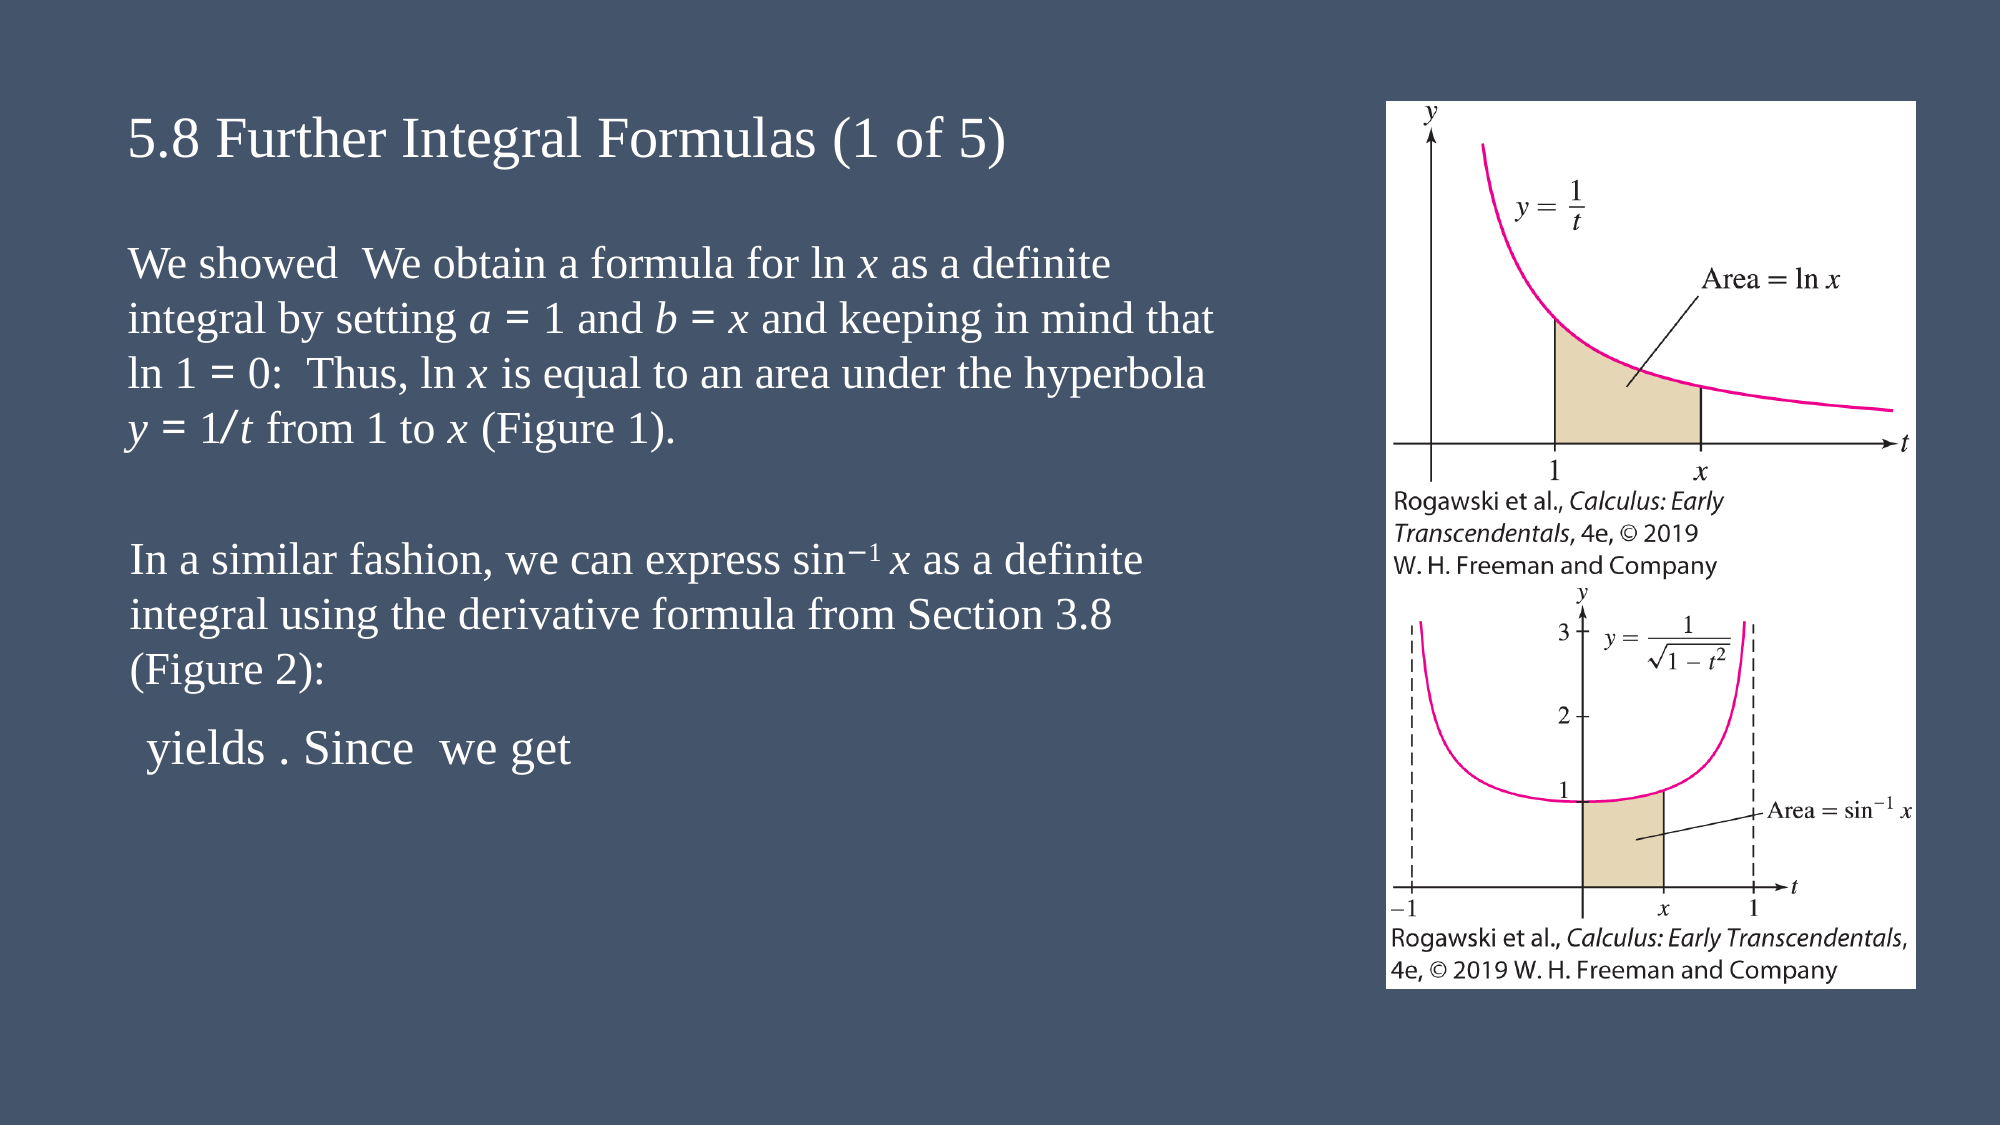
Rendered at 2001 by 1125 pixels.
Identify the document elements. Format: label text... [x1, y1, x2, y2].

picture [1386, 101, 1916, 989]
title 5.8 Further Integral Formulas (1 of 5) [112, 99, 1775, 203]
